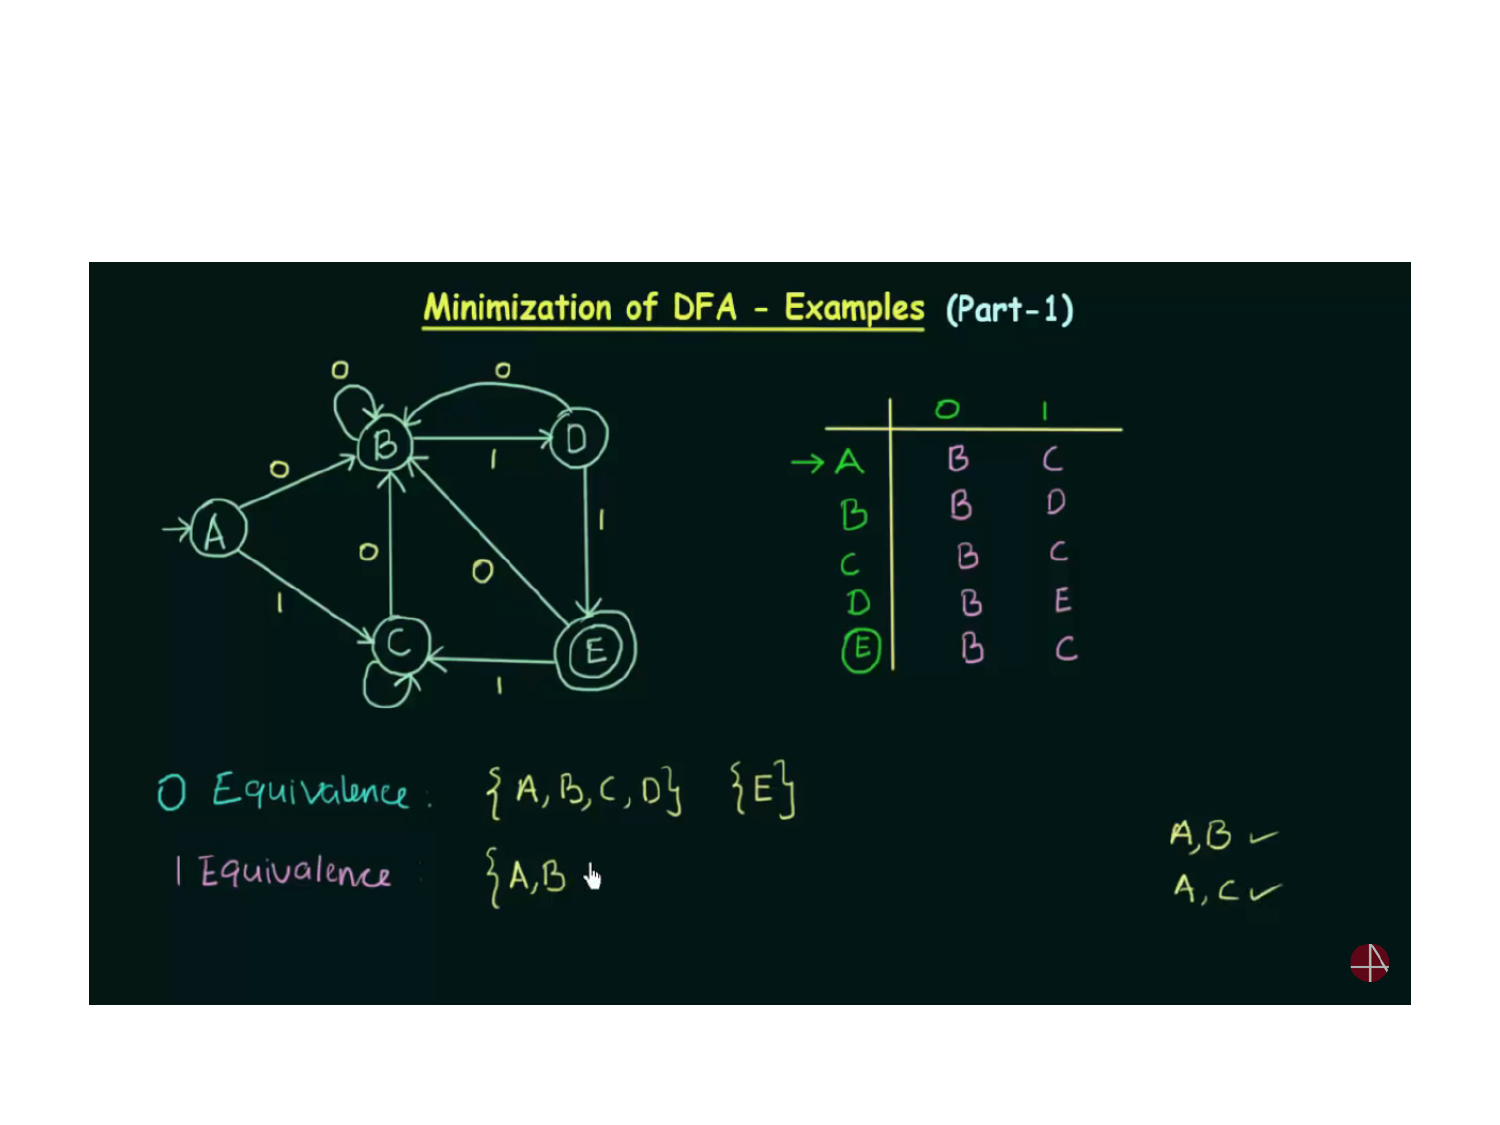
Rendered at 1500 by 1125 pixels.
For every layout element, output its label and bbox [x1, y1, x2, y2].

list [89, 262, 1411, 1006]
